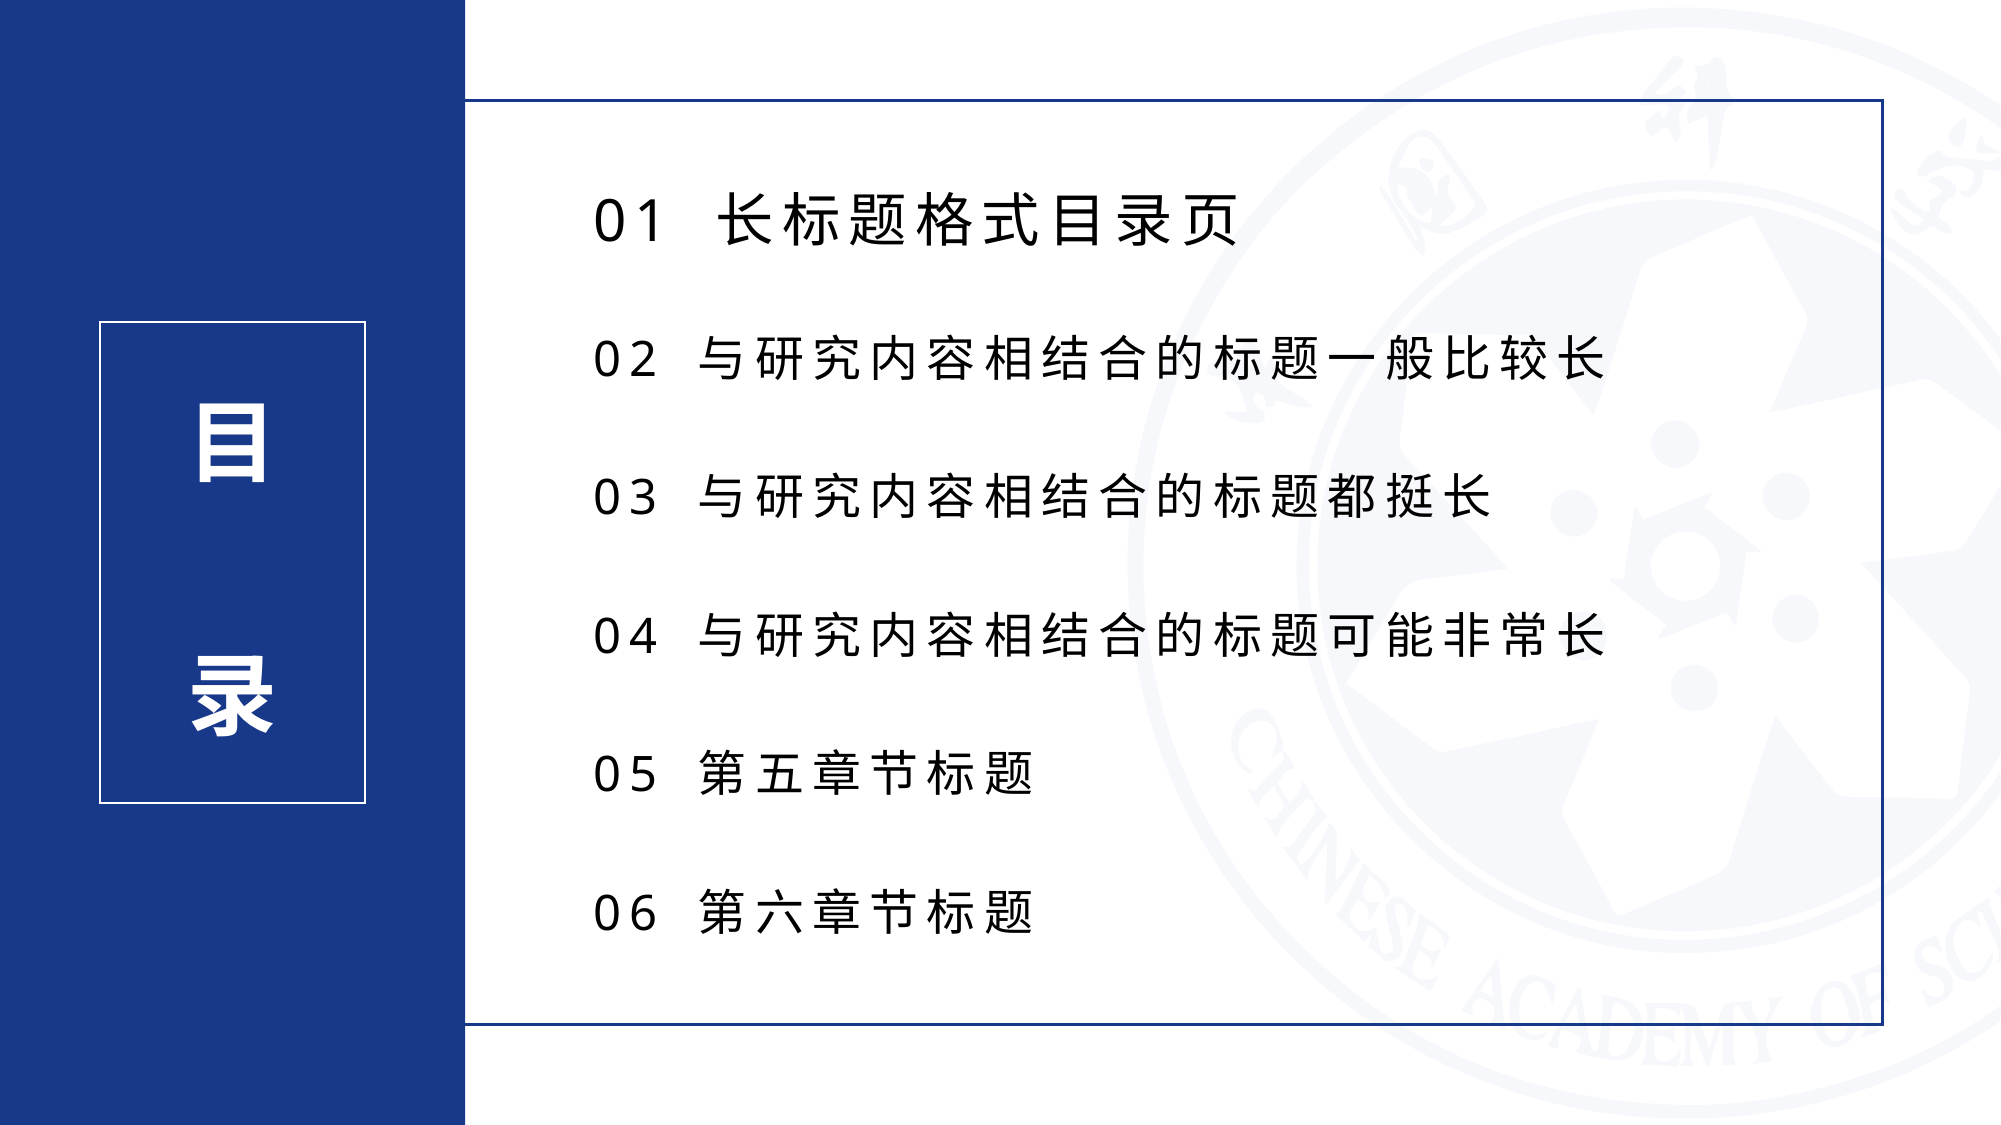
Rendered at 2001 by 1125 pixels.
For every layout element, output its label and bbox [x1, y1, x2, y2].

text_box [578, 173, 1833, 952]
